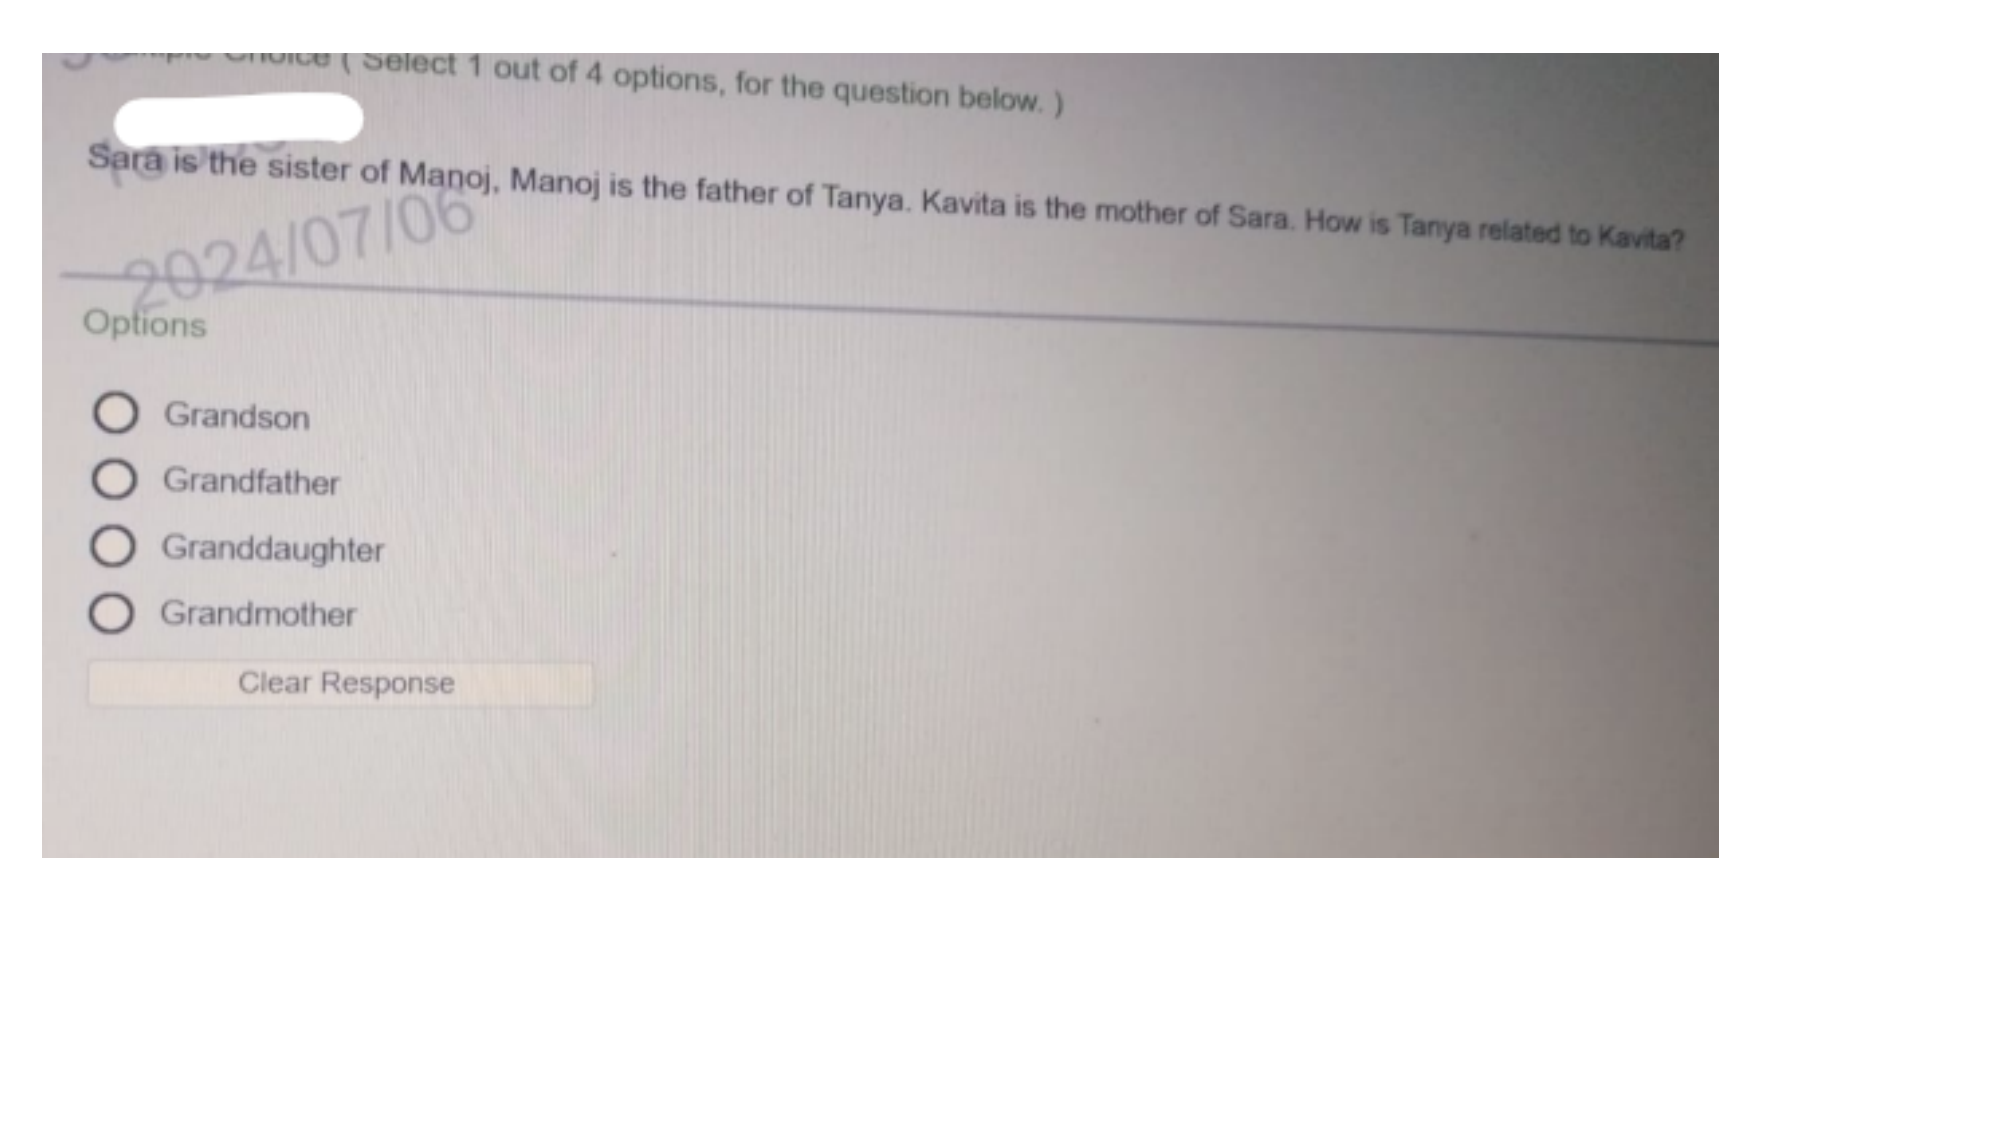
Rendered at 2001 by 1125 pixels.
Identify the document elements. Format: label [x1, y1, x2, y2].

picture [42, 53, 1720, 859]
